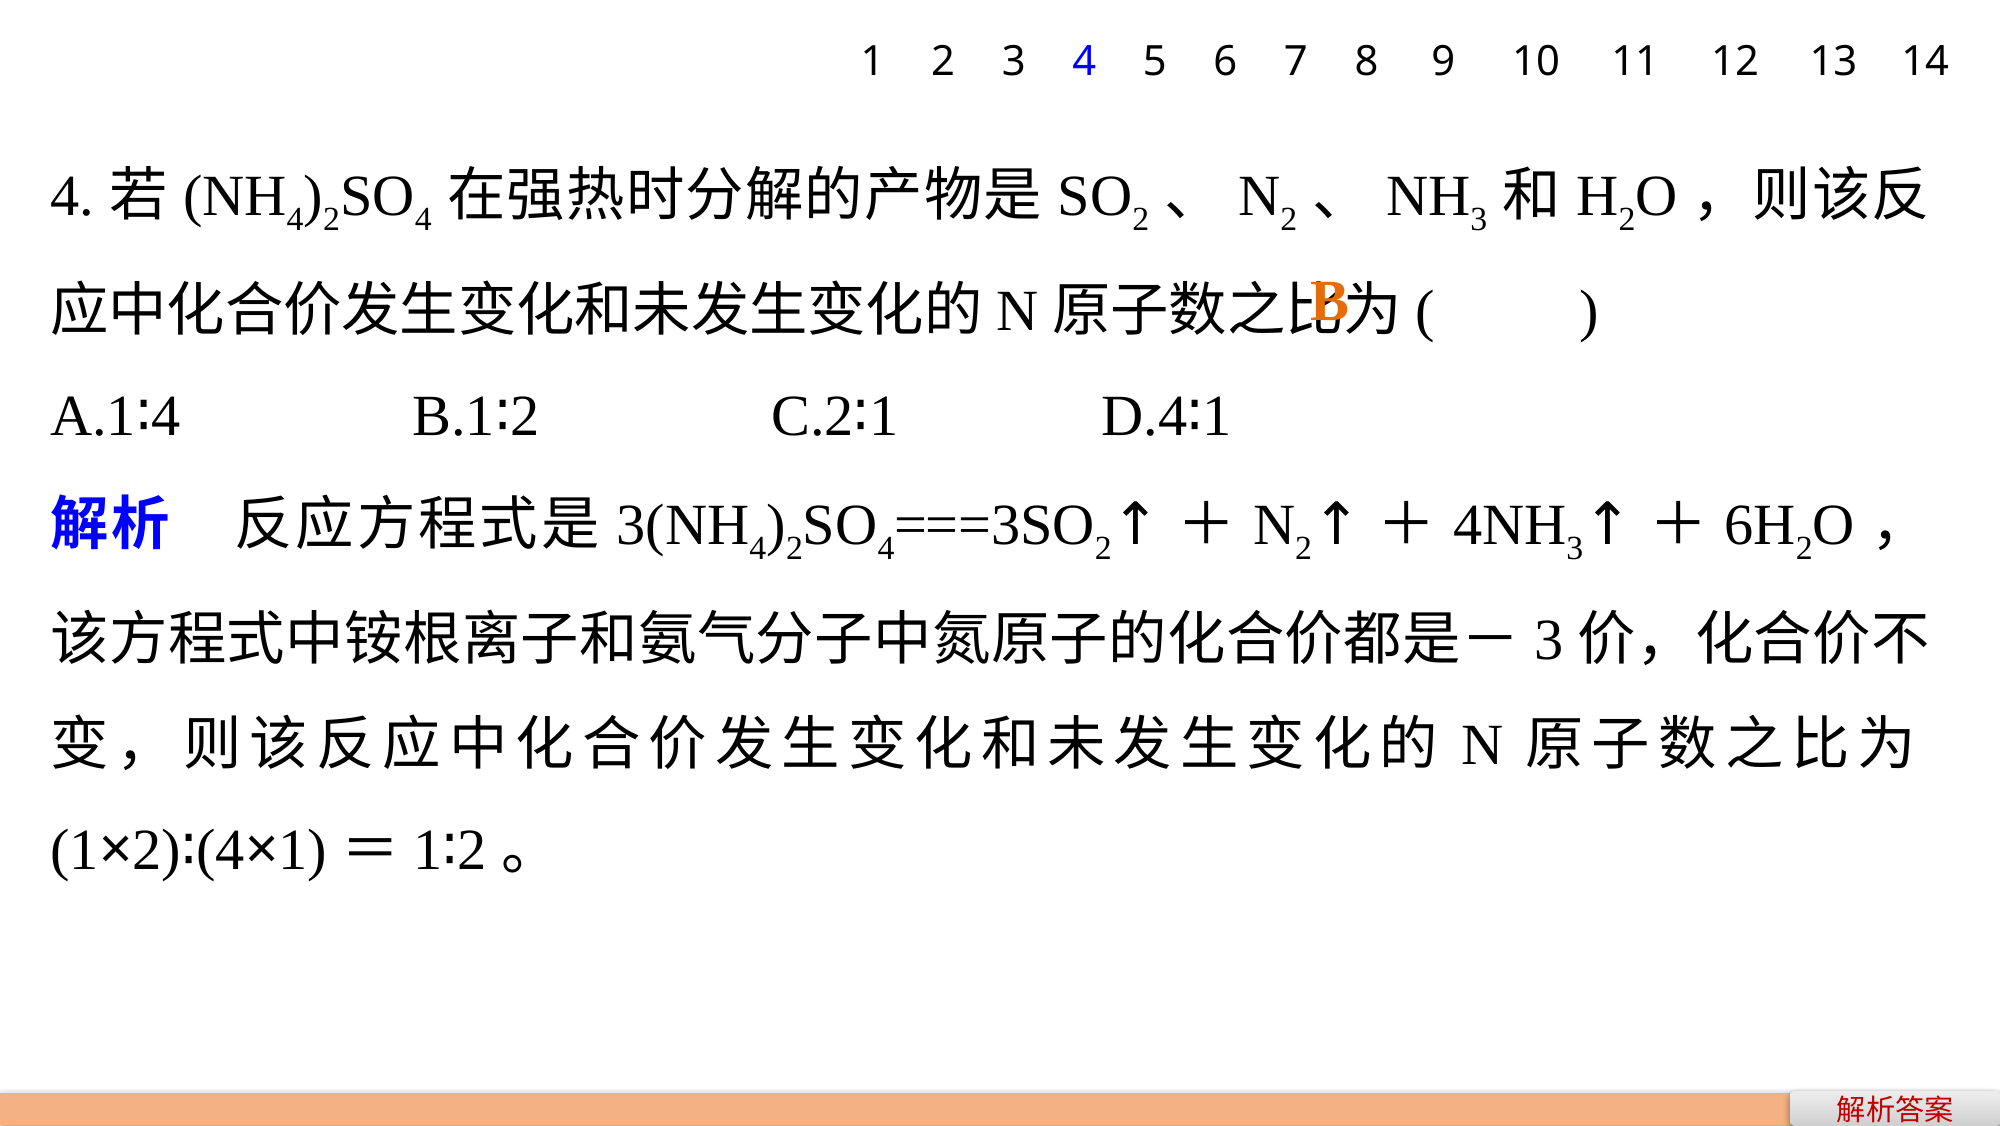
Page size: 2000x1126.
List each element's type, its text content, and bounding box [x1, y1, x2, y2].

text_box 5 [1125, 11, 1185, 106]
text_box 2 [913, 11, 973, 106]
text_box 7 [1266, 11, 1326, 106]
text_box 12 [1689, 11, 1781, 106]
text_box 4 [1054, 11, 1114, 106]
text_box 14 [1886, 11, 1965, 106]
text_box 11 [1592, 11, 1678, 106]
text_box 13 [1792, 11, 1875, 106]
text_box 6 [1195, 11, 1255, 106]
text_box 8 [1336, 11, 1397, 106]
text_box 解析答案 [1788, 1089, 2000, 1126]
text_box 4.若(NH4)2SO4在强热时分解的产物是SO2、N2、NH3和H2O，则该反应中化合价发生变化和未发生变化的N原子数之比为( ) A.1∶4 B.1∶2 C.2∶1 D.4∶1 解析 反应方程式是3(NH4)2SO4===3SO2↑＋N2↑＋4NH3↑＋6H2O，该方程式中铵根离子和氨气分子中氮原子的化合价都是－3价，化合价不变，则该反应中化合价发生变化和未发生变化的N原子数之比为(1×2)∶(4×1)＝1∶2。 [35, 109, 1945, 889]
text_box 10 [1490, 11, 1582, 106]
text_box 1 [843, 11, 903, 106]
text_box [0, 1092, 1787, 1126]
text_box 9 [1407, 11, 1480, 106]
text_box 3 [984, 11, 1044, 106]
text_box B [1295, 219, 1365, 339]
